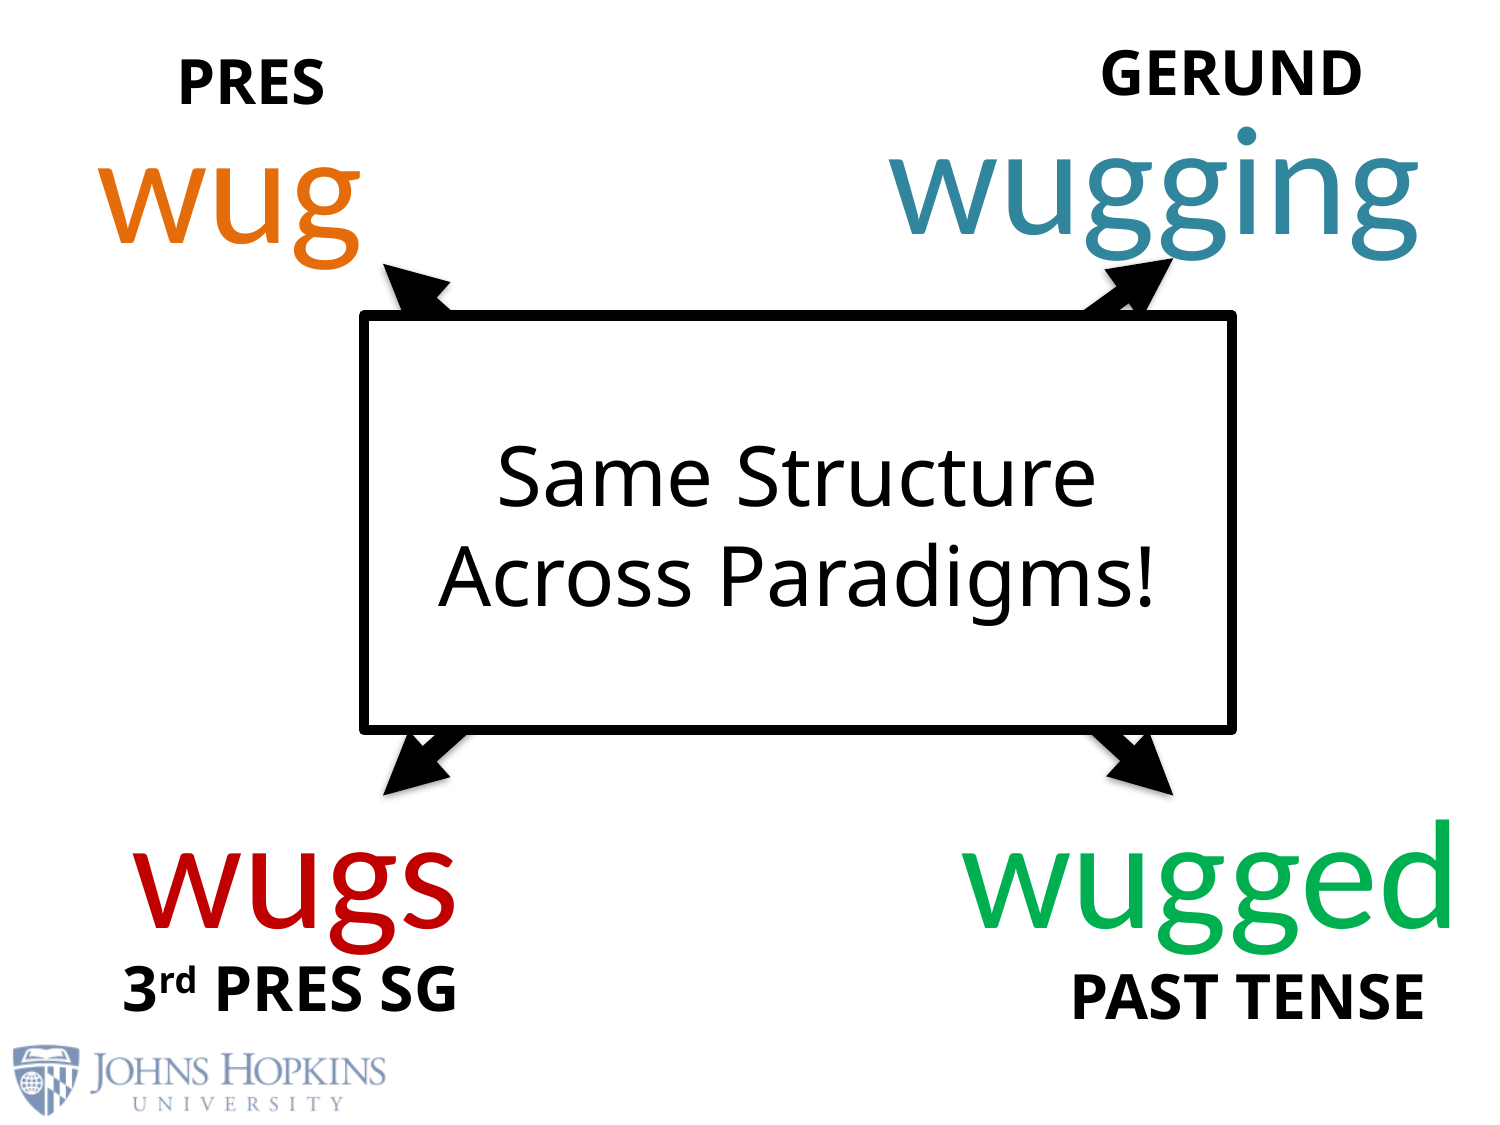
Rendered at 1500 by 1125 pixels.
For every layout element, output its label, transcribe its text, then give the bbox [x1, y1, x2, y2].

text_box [382, 600, 601, 796]
text_box wug [10, 80, 460, 283]
text_box PAST TENSE [1028, 950, 1468, 1040]
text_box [382, 263, 562, 424]
text_box 3rd PRES SG [50, 941, 533, 1032]
text_box Same Structure Across Paradigms! [364, 315, 1232, 731]
text_box PRES [106, 34, 397, 125]
text_box GERUND [1012, 25, 1452, 116]
text_box wugged [945, 765, 1500, 968]
text_box wugs [81, 765, 564, 968]
text_box wugging [873, 70, 1469, 274]
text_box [961, 600, 1174, 796]
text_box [944, 257, 1174, 424]
